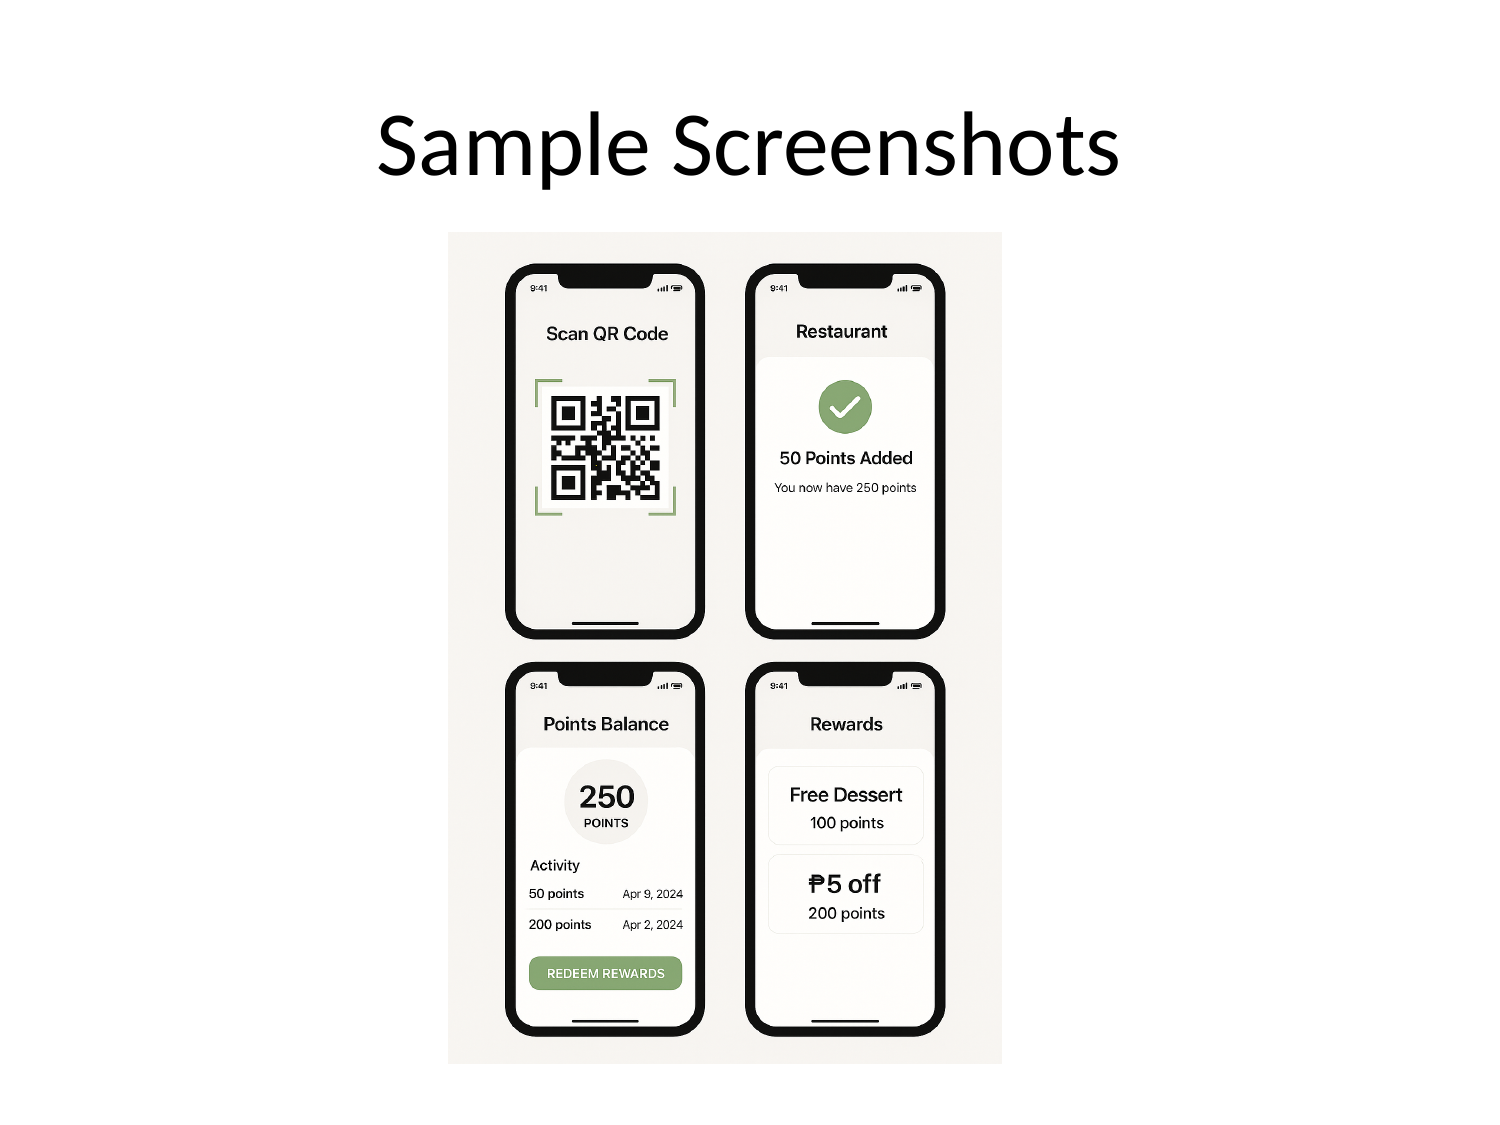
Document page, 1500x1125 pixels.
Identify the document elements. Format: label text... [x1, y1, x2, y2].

picture [447, 232, 1003, 1064]
title Sample Screenshots [75, 45, 1425, 233]
